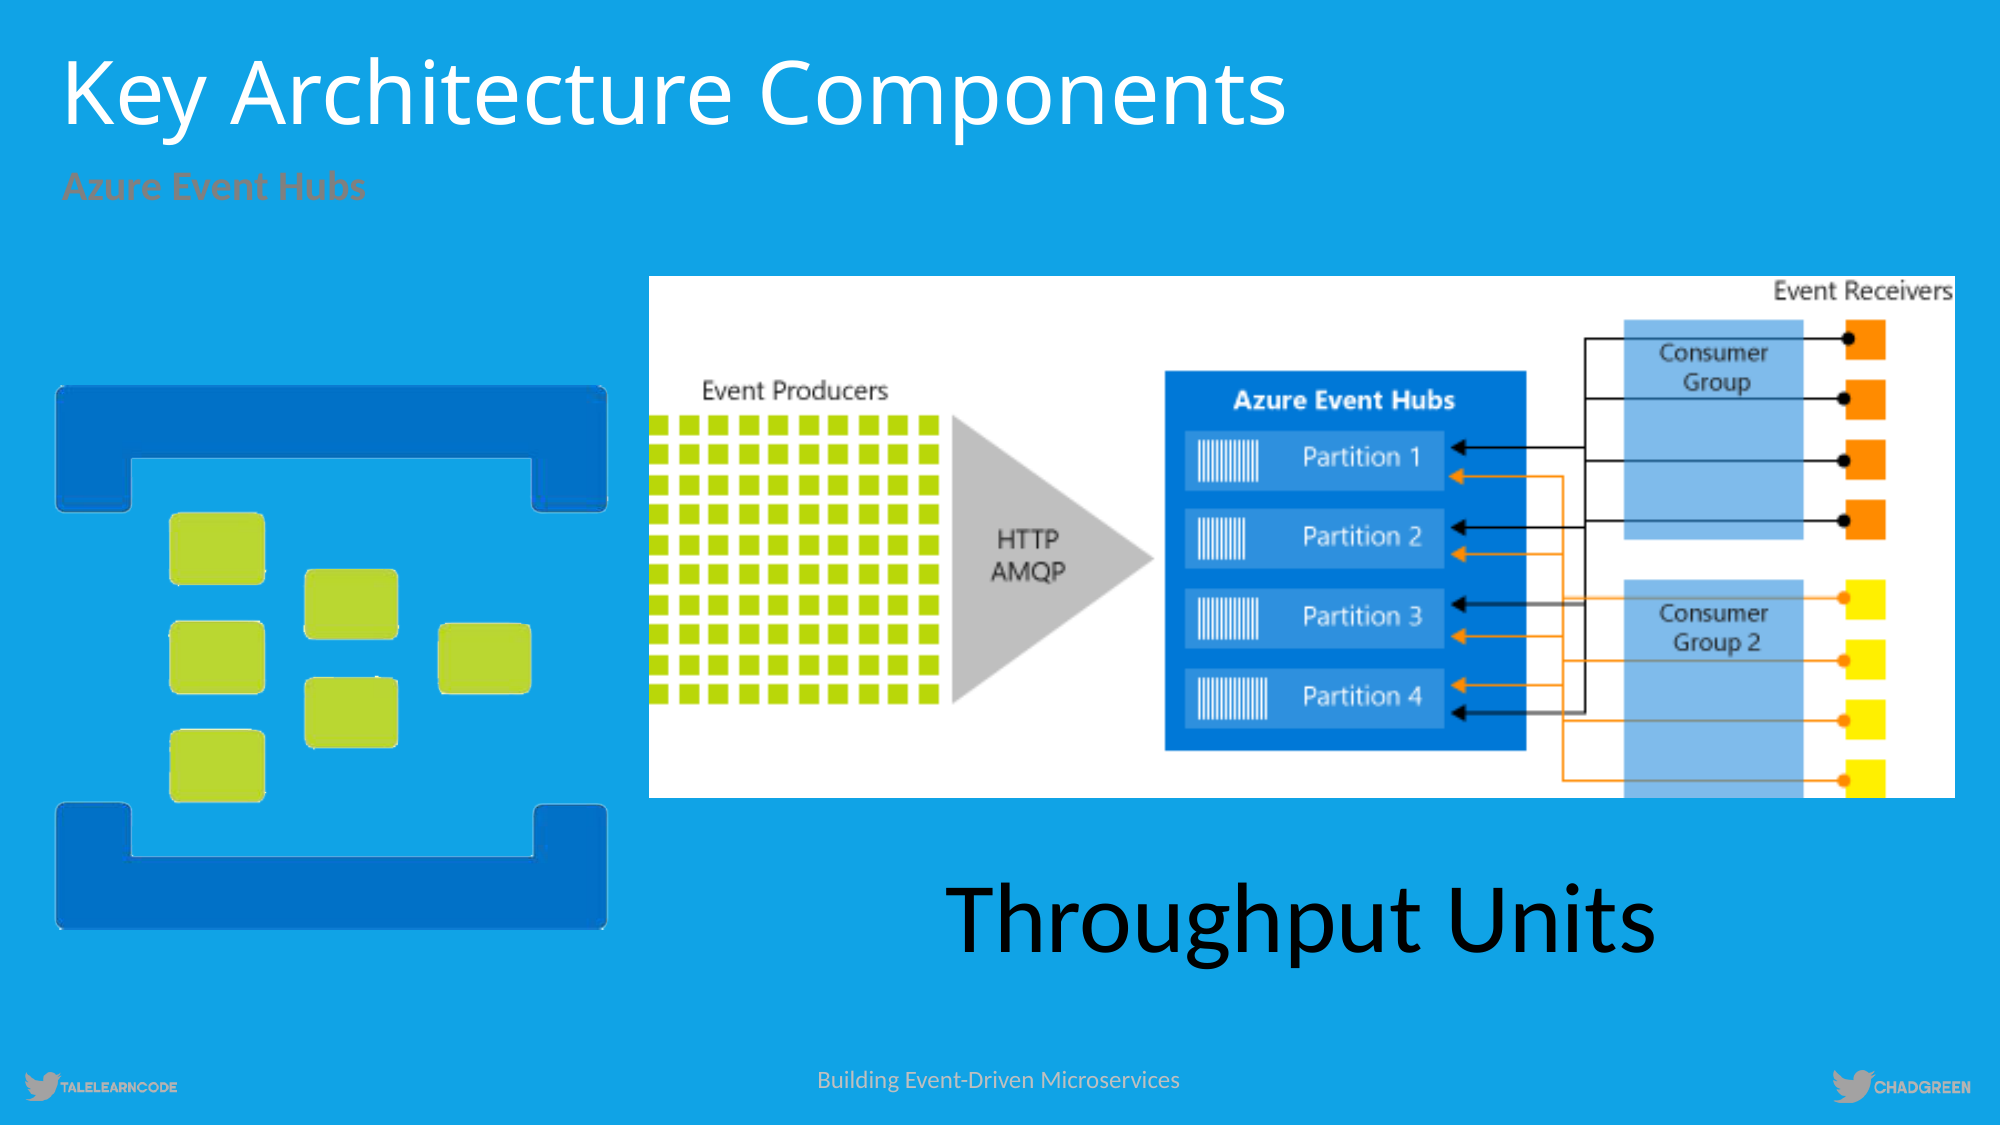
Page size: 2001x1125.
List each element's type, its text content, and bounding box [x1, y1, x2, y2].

picture [303, 569, 399, 640]
picture [169, 512, 266, 586]
picture [169, 728, 266, 803]
picture [437, 622, 532, 695]
text_box Azure Event Hubs [46, 156, 1955, 217]
picture [168, 620, 266, 695]
picture [304, 676, 399, 750]
picture [650, 277, 1954, 797]
text_box Throughput Units [649, 844, 1955, 980]
title Key Architecture Components [45, 40, 1952, 151]
picture [55, 802, 608, 929]
picture [55, 386, 608, 513]
